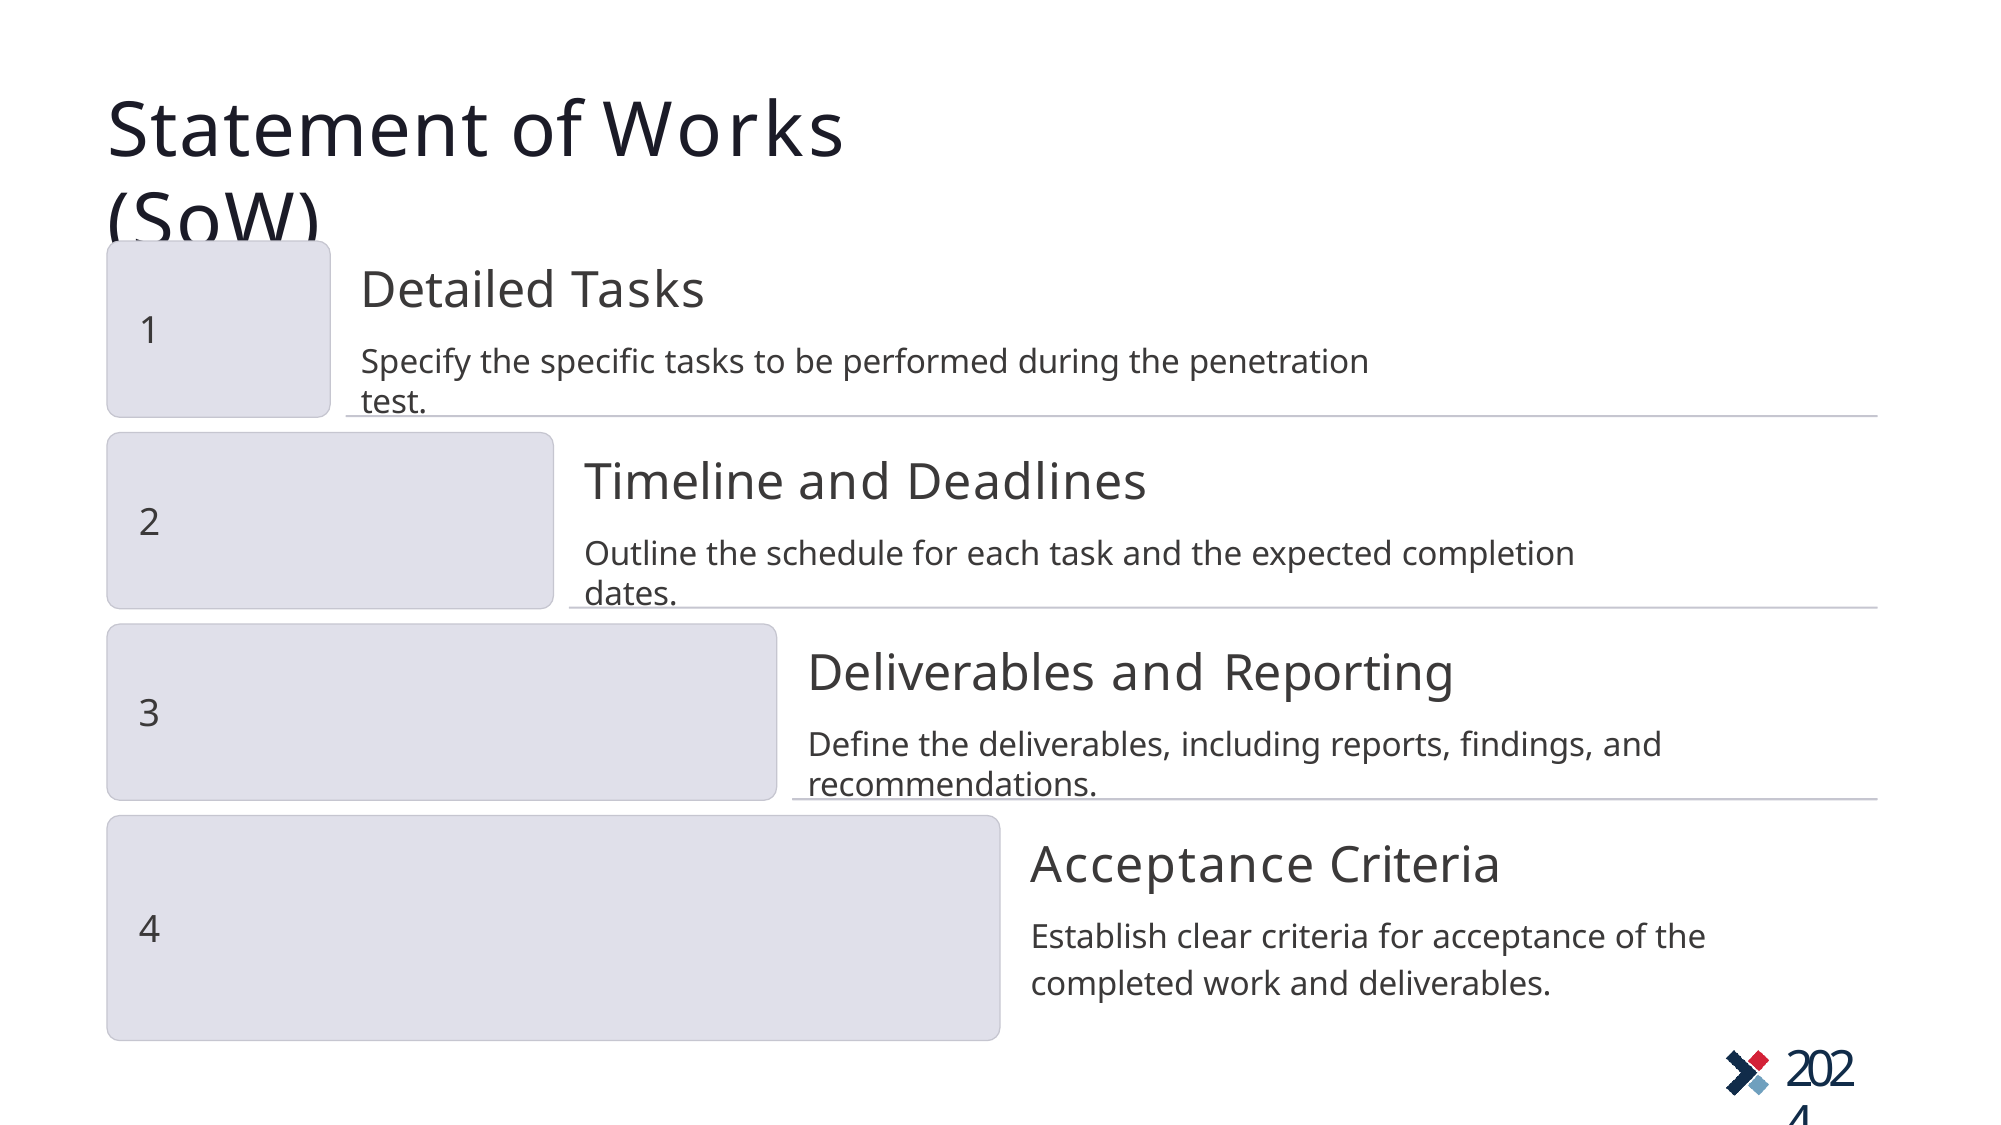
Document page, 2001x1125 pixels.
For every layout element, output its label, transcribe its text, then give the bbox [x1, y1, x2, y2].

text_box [106, 431, 555, 610]
text_box Acceptance Criteria Establish clear criteria for acceptance of the completed work and deliverables. [1028, 795, 1852, 1003]
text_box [106, 814, 1001, 1042]
picture [1725, 1049, 1769, 1096]
text_box Timeline and Deadlines Outline the schedule for each task and the expected completion dates. [582, 412, 1628, 606]
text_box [106, 240, 332, 419]
text_box Detailed Tasks Specify the specific tasks to be performed during the penetration test. [358, 221, 1397, 415]
slide_number 2024 [1785, 1041, 1866, 1125]
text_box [106, 623, 778, 802]
text_box Deliverables and Reporting Define the deliverables, including reports, findings, and recommendations. [805, 604, 1902, 804]
title Statement of Works (SoW) [104, 77, 1051, 269]
